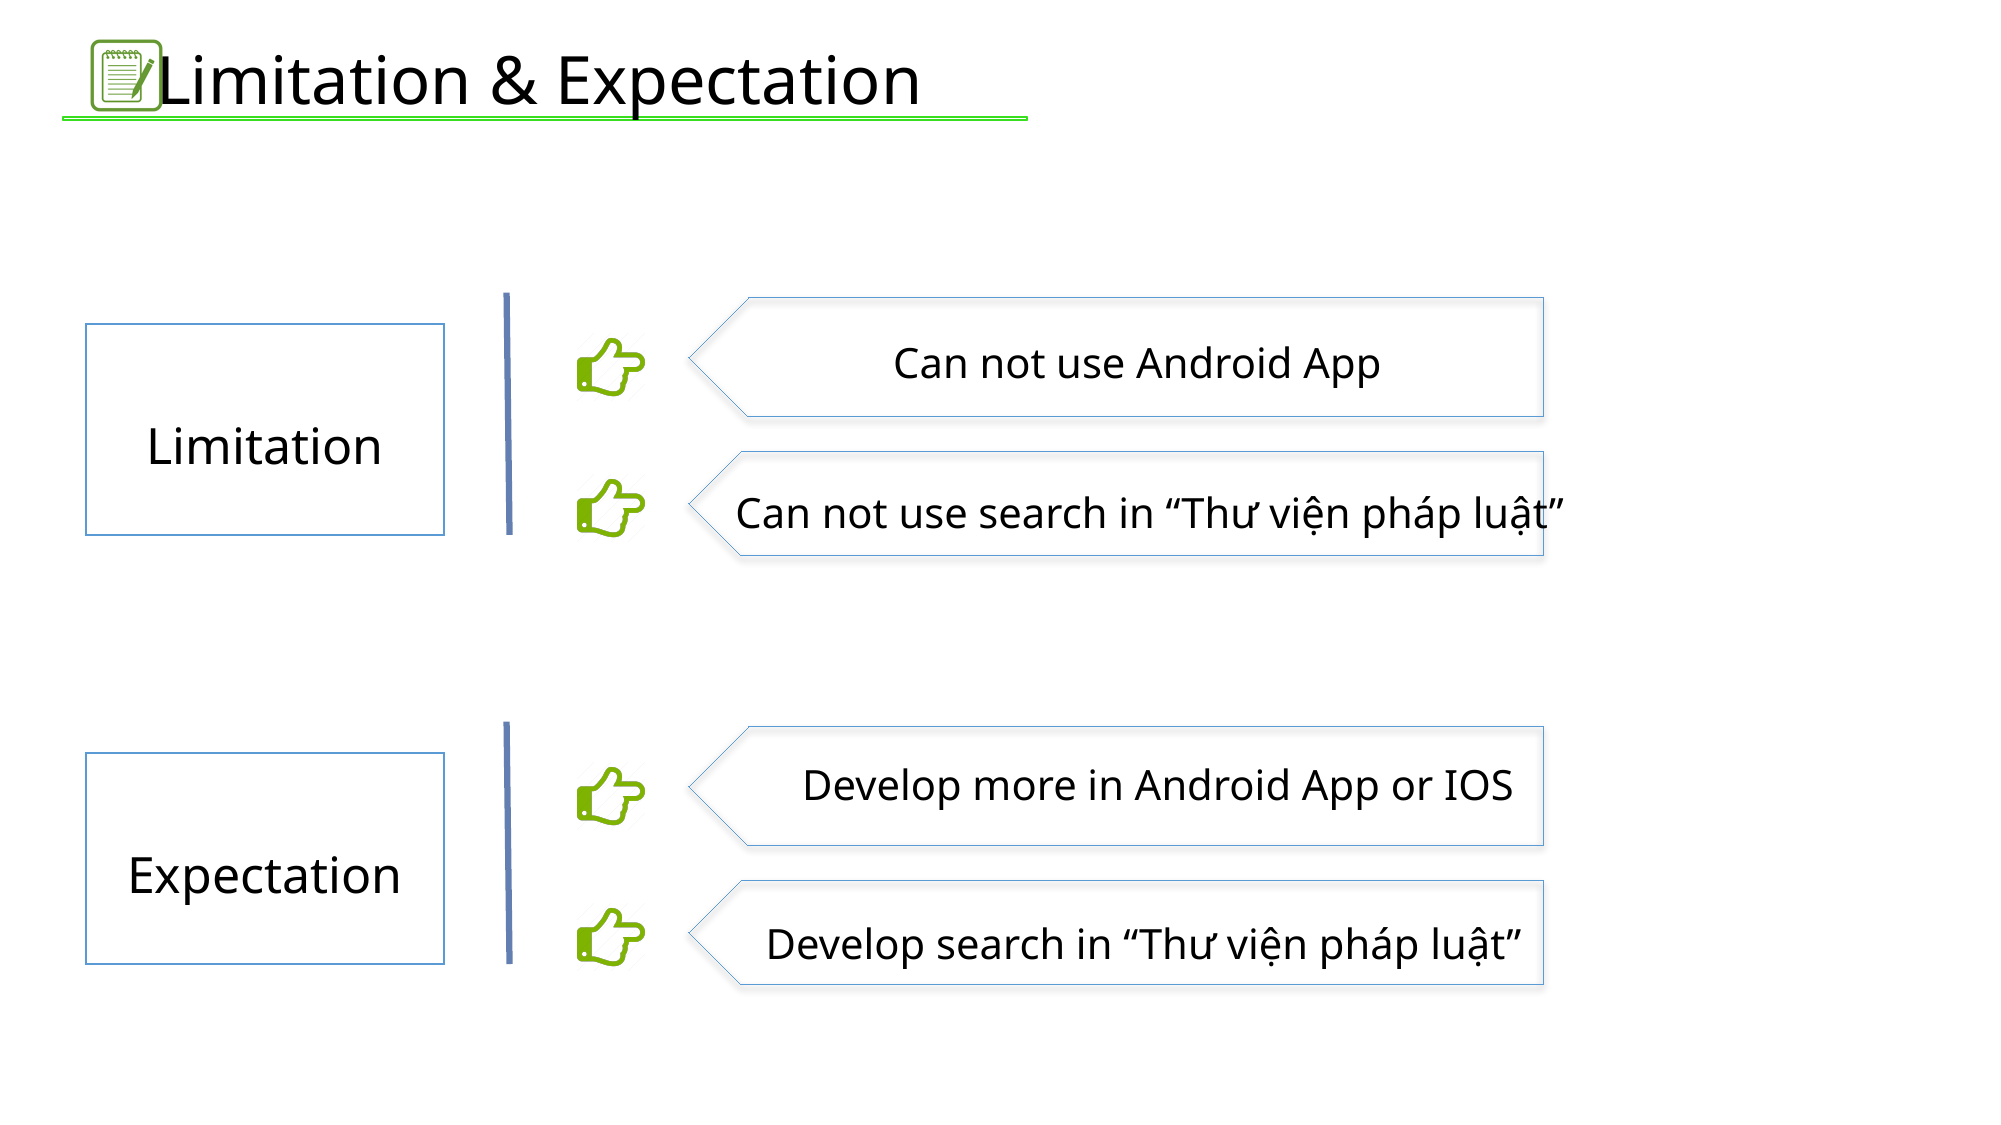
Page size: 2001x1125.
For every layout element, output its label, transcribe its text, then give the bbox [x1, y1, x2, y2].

text_box [688, 880, 1544, 985]
picture [577, 762, 645, 830]
text_box Expectation [85, 752, 445, 965]
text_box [506, 721, 510, 964]
picture [577, 333, 645, 401]
text_box [719, 726, 1544, 846]
picture [42, 30, 1053, 159]
text_box [688, 297, 1544, 417]
text_box [729, 544, 1544, 556]
text_box [688, 763, 712, 810]
picture [577, 474, 645, 542]
text_box [728, 451, 1544, 464]
text_box Can not use search in “Thư viện pháp luật” [720, 464, 1579, 544]
text_box [688, 472, 720, 535]
text_box Can not use Android App [803, 329, 1630, 395]
text_box Limitation [85, 323, 445, 536]
text_box Develop search in “Thư viện pháp luật” [750, 895, 1537, 976]
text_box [506, 292, 510, 535]
picture [577, 903, 645, 971]
text_box Develop more in Android App or IOS [712, 751, 1539, 817]
